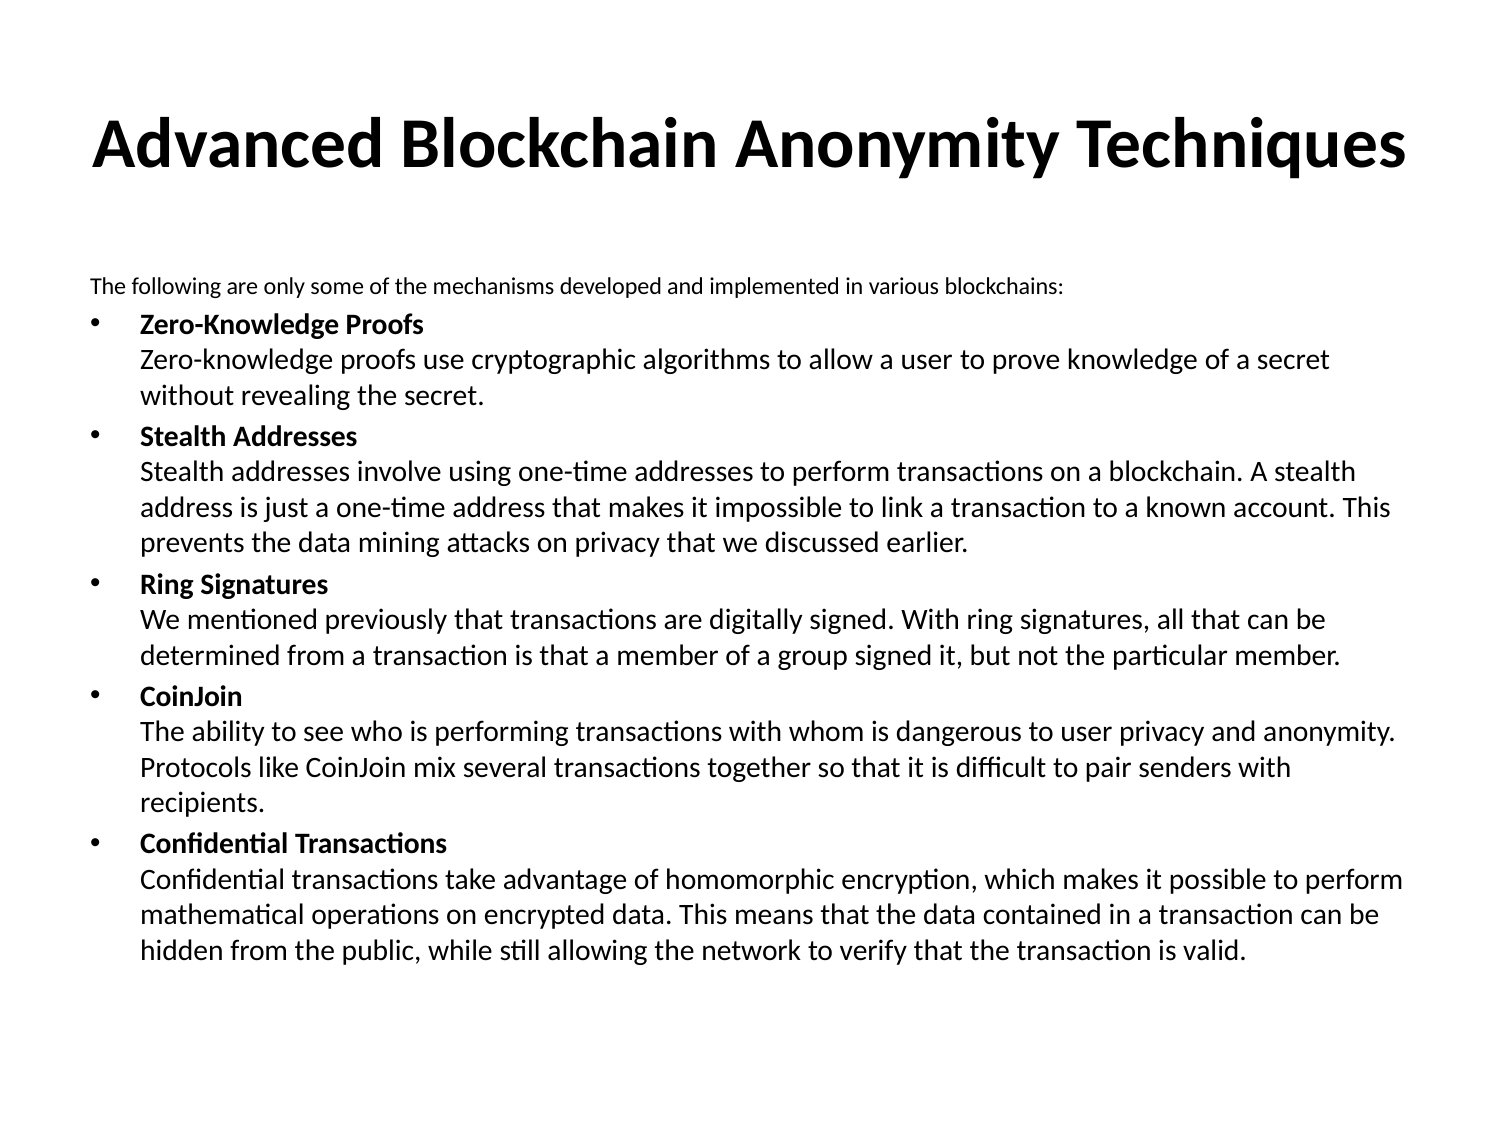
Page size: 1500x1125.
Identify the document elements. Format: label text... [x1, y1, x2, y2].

list The following are only some of the mechanisms developed and implemented in various blockchains: Zero-Knowledge Proofs Zero-knowledge proofs use cryptographic algorithms to allow a user to prove knowledge of a secret without revealing the secret. Stealth Addresses Stealth addresses involve using one-time addresses to perform transactions on a blockchain. A stealth address is just a one-time address that makes it impossible to link a transaction to a known account. This prevents the data mining attacks on privacy that we discussed earlier. Ring Signatures We mentioned previously that transactions are digitally signed. With ring signatures, all that can be determined from a transaction is that a member of a group signed it, but not the particular member. CoinJoin The ability to see who is performing transactions with whom is dangerous to user privacy and anonymity. Protocols like CoinJoin mix several transactions together so that it is difficult to pair senders with recipients. Confidential Transactions Confidential transactions take advantage of homomorphic encryption, which makes it possible to perform mathematical operations on encrypted data. This means that the data contained in a transaction can be hidden from the public, while still allowing the network to verify that the transaction is valid. [75, 262, 1425, 1005]
title Advanced Blockchain Anonymity Techniques [75, 45, 1425, 233]
